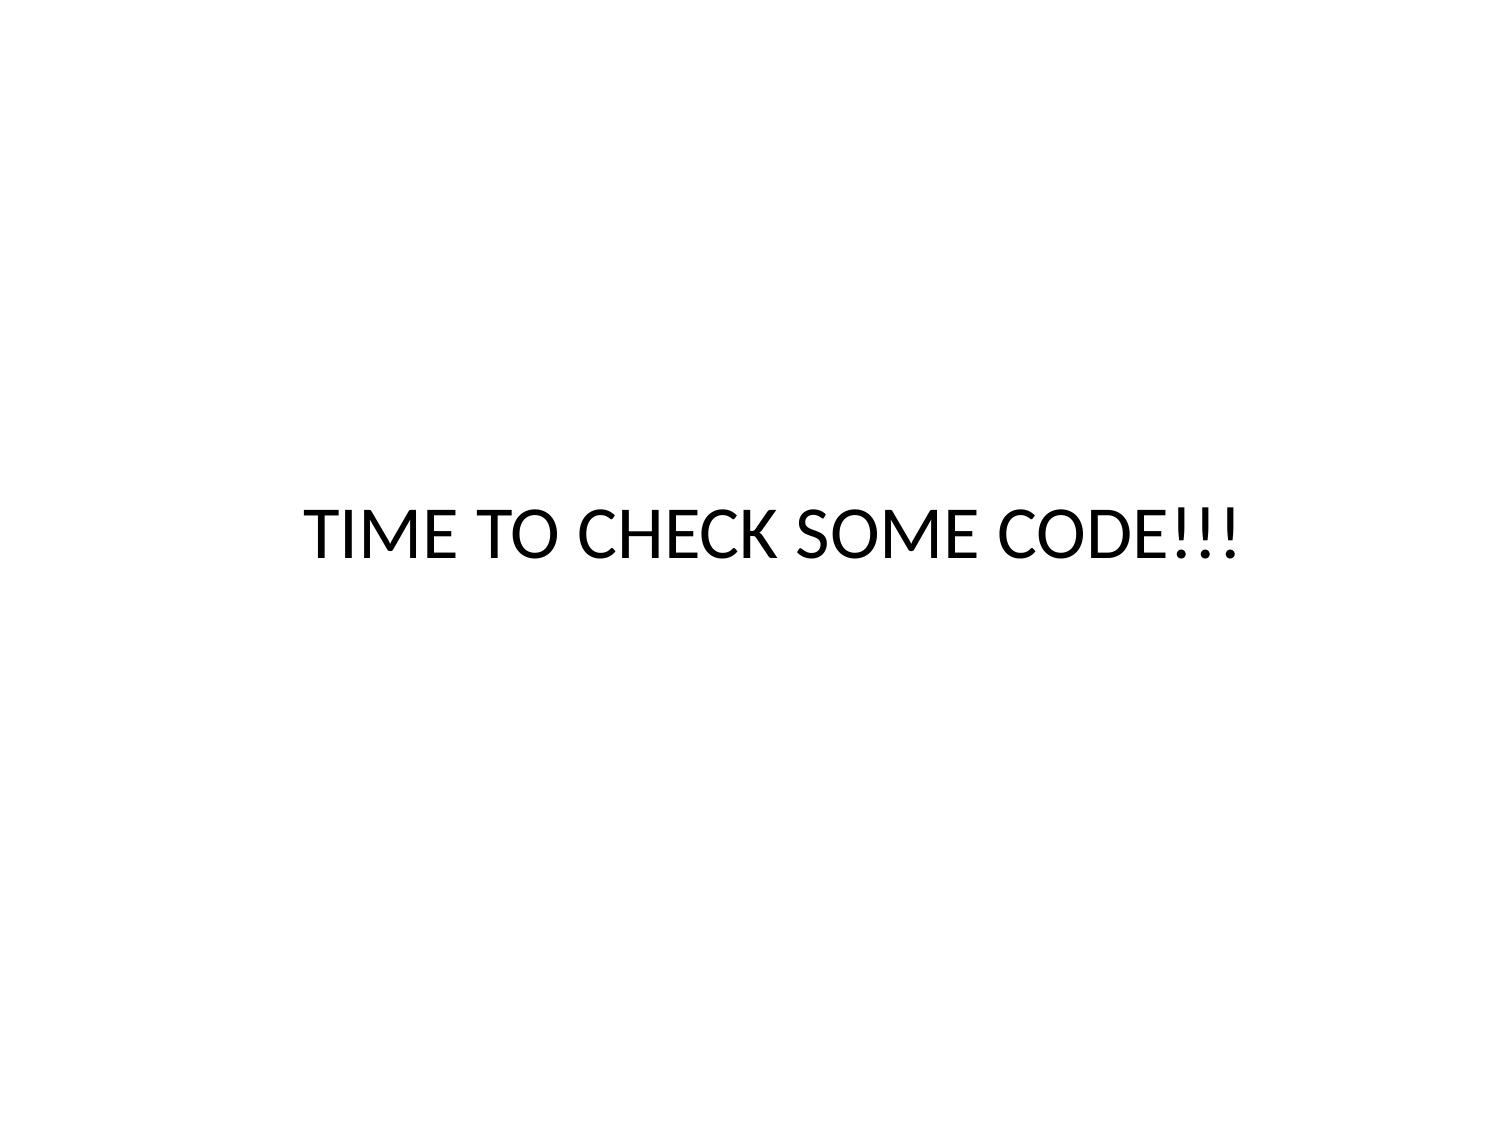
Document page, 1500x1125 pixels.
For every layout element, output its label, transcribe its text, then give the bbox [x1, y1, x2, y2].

text_box TIME TO CHECK SOME CODE!!! [288, 476, 1259, 582]
